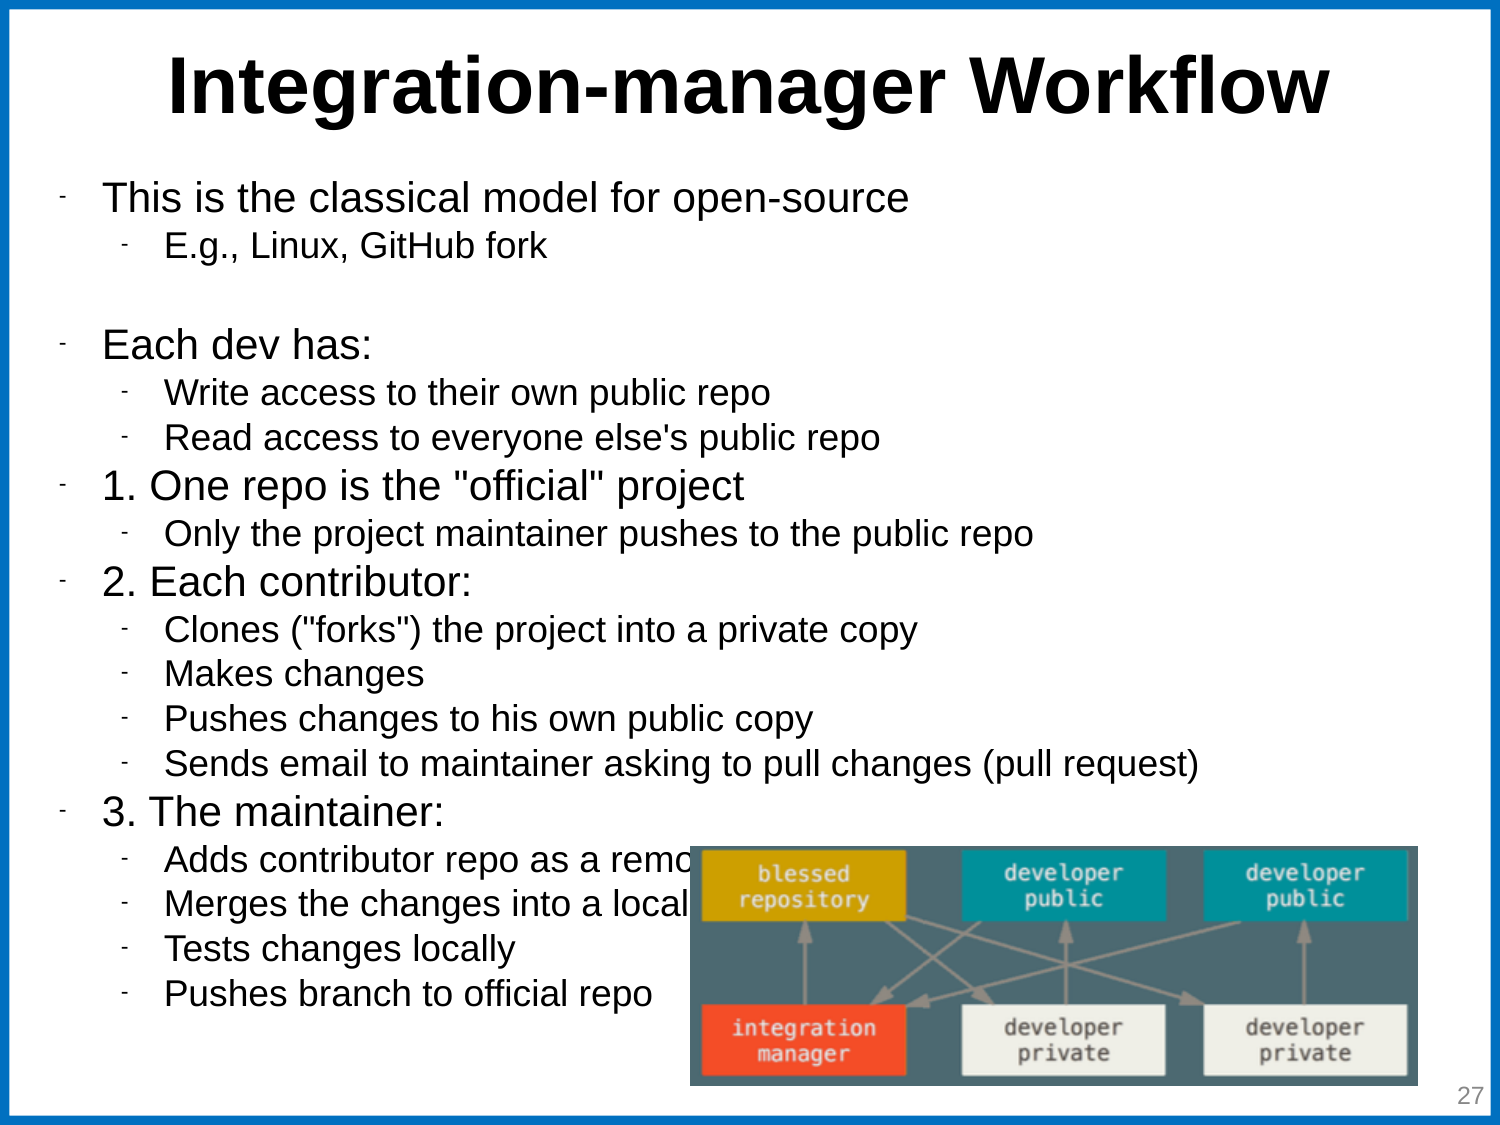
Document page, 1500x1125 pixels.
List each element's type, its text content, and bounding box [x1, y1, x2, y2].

title Integration-manager Workflow [24, 24, 1475, 138]
picture [690, 846, 1418, 1087]
slide_number ‹#› [1149, 1065, 1500, 1125]
list This is the classical model for open-source E.g., Linux, GitHub fork Each dev has: Write access to their own public repo Read access to everyone else's public repo 1. One repo is the "official" project Only the project maintainer pushes to the public repo 2. Each contributor: Clones ("forks") the project into a private copy Makes changes Pushes changes to his own public copy Sends email to maintainer asking to pull changes (pull request) 3. The maintainer: Adds contributor repo as a remote Merges the changes into a local branch Tests changes locally Pushes branch to official repo [24, 162, 1475, 1025]
